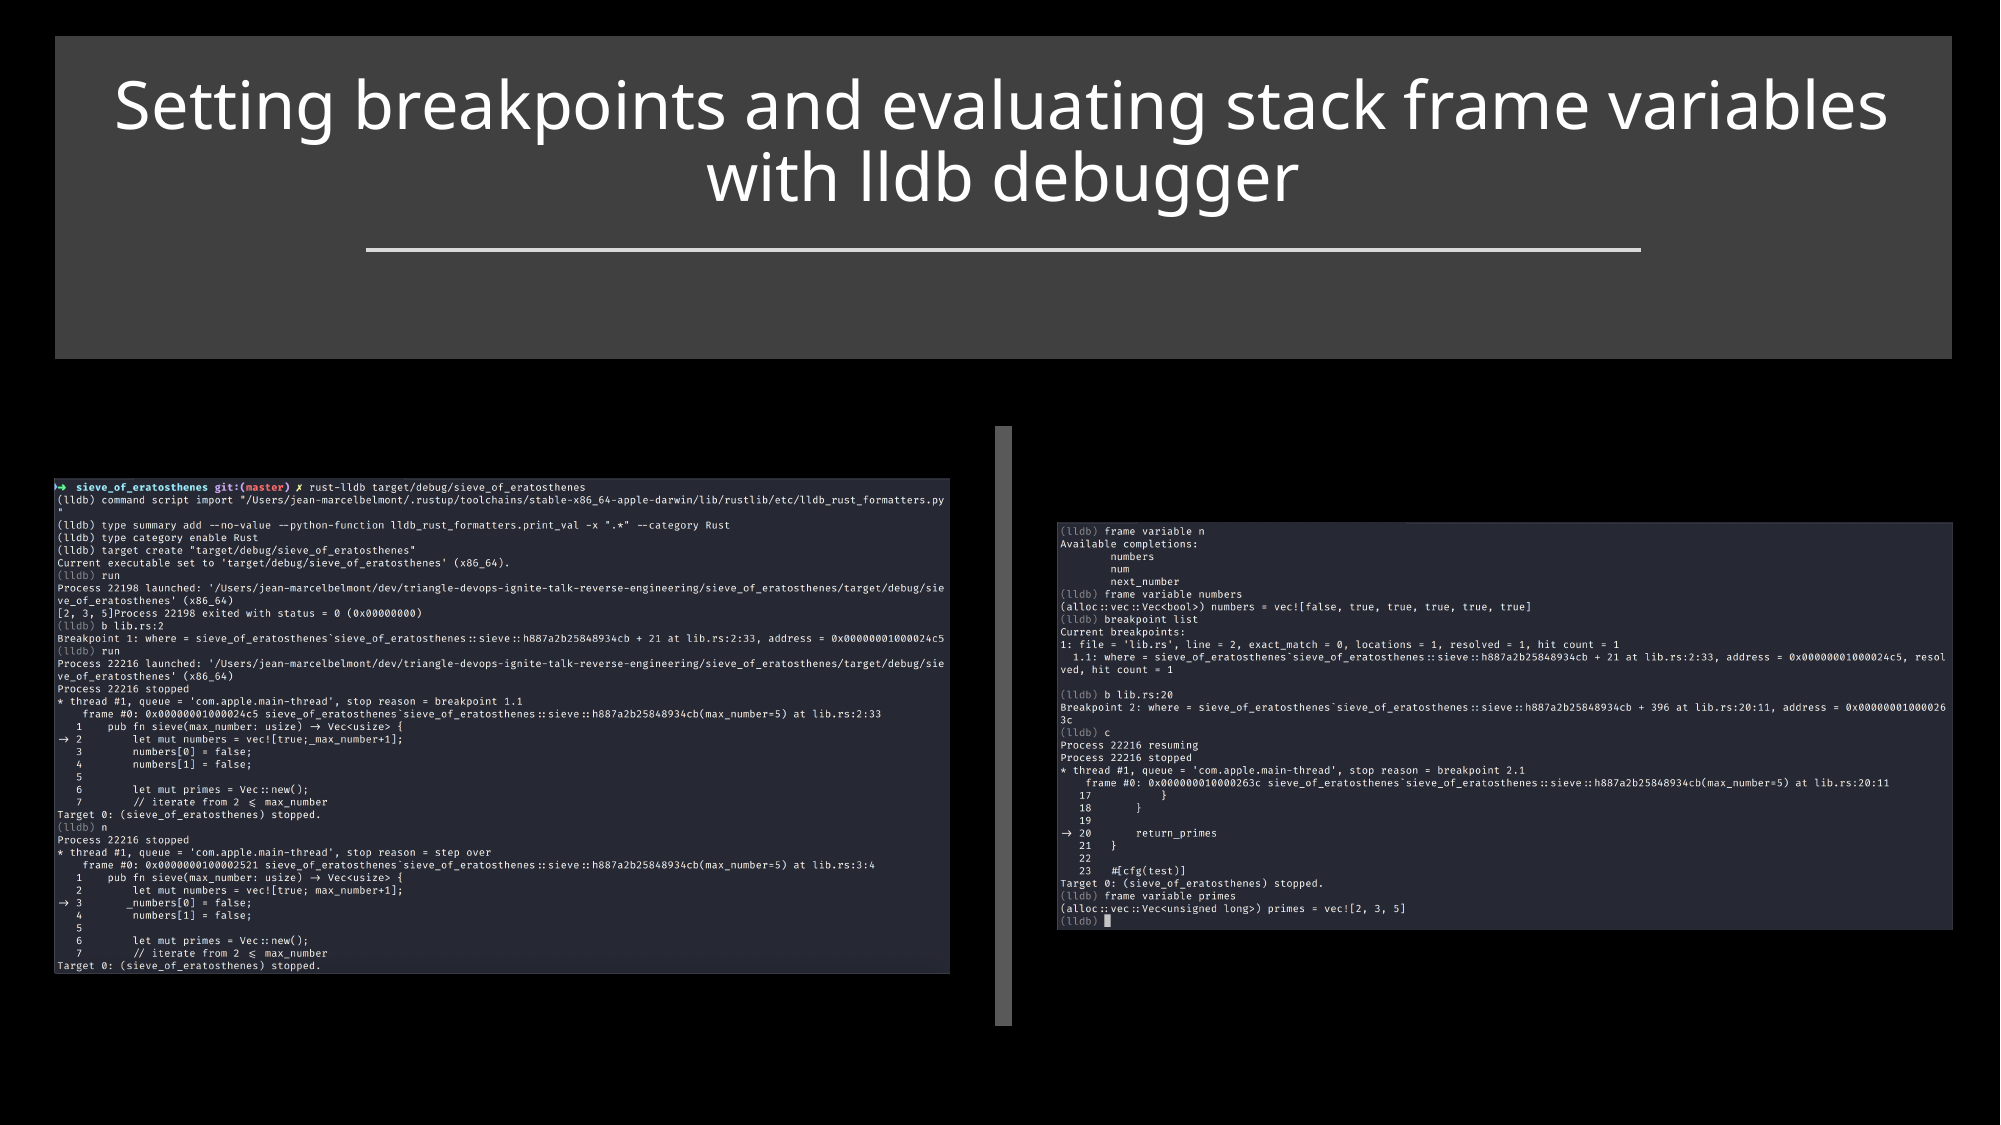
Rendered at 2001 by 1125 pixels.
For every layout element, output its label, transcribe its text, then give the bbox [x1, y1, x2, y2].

picture [1057, 522, 1953, 930]
text_box [64, 45, 1942, 350]
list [54, 478, 950, 974]
title Setting breakpoints and evaluating stack frame variables with lldb debugger [89, 71, 1917, 224]
